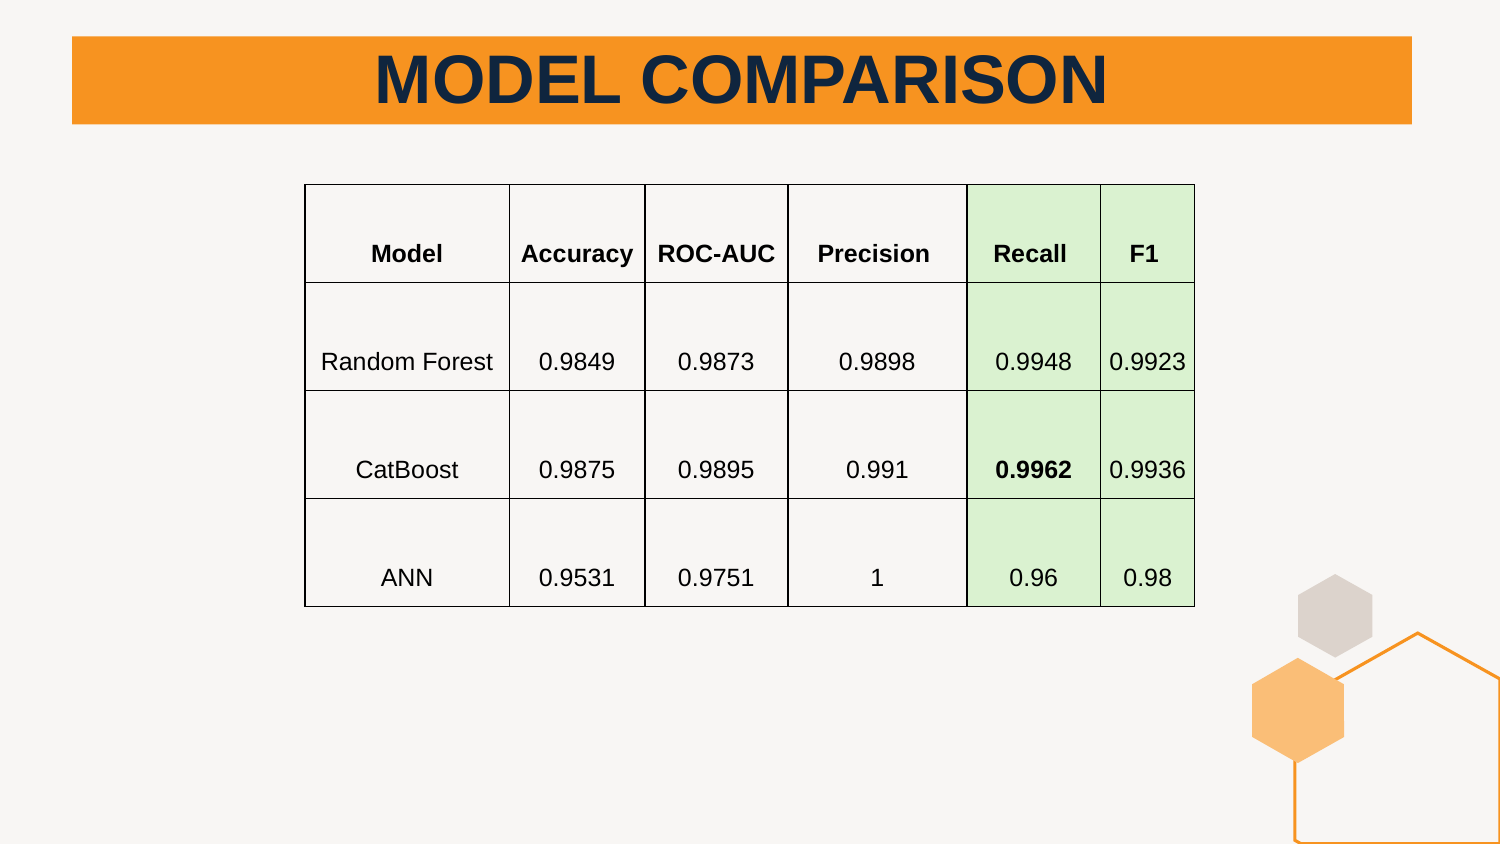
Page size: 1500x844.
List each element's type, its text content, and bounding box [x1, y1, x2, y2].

table_cell 0.9936 [1101, 391, 1194, 498]
table_cell CatBoost [306, 391, 509, 498]
table_cell 0.9962 [968, 391, 1100, 498]
table_cell 0.9898 [789, 283, 966, 390]
table_header F1 [1101, 185, 1194, 282]
table_cell 0.9751 [646, 499, 787, 606]
table_cell ANN [306, 499, 509, 606]
table_cell 0.9948 [968, 283, 1100, 390]
table_header Recall [968, 185, 1100, 282]
table_header ROC-AUC [646, 185, 787, 282]
table_cell 0.9531 [510, 499, 644, 606]
table_cell 0.991 [789, 391, 966, 498]
table_cell 0.9923 [1101, 283, 1194, 390]
table_header Model [306, 185, 509, 282]
table_cell 0.9895 [646, 391, 787, 498]
title MODEL COMPARISON [72, 36, 1412, 125]
table_cell 0.96 [968, 499, 1100, 606]
table_cell 0.9875 [510, 391, 644, 498]
table_cell 0.98 [1101, 499, 1194, 606]
table_cell 0.9849 [510, 283, 644, 390]
table_header Precision [789, 185, 966, 282]
table_cell 0.9873 [646, 283, 787, 390]
table_cell 1 [789, 499, 966, 606]
table_cell Random Forest [306, 283, 509, 390]
table_header Accuracy [510, 185, 644, 282]
